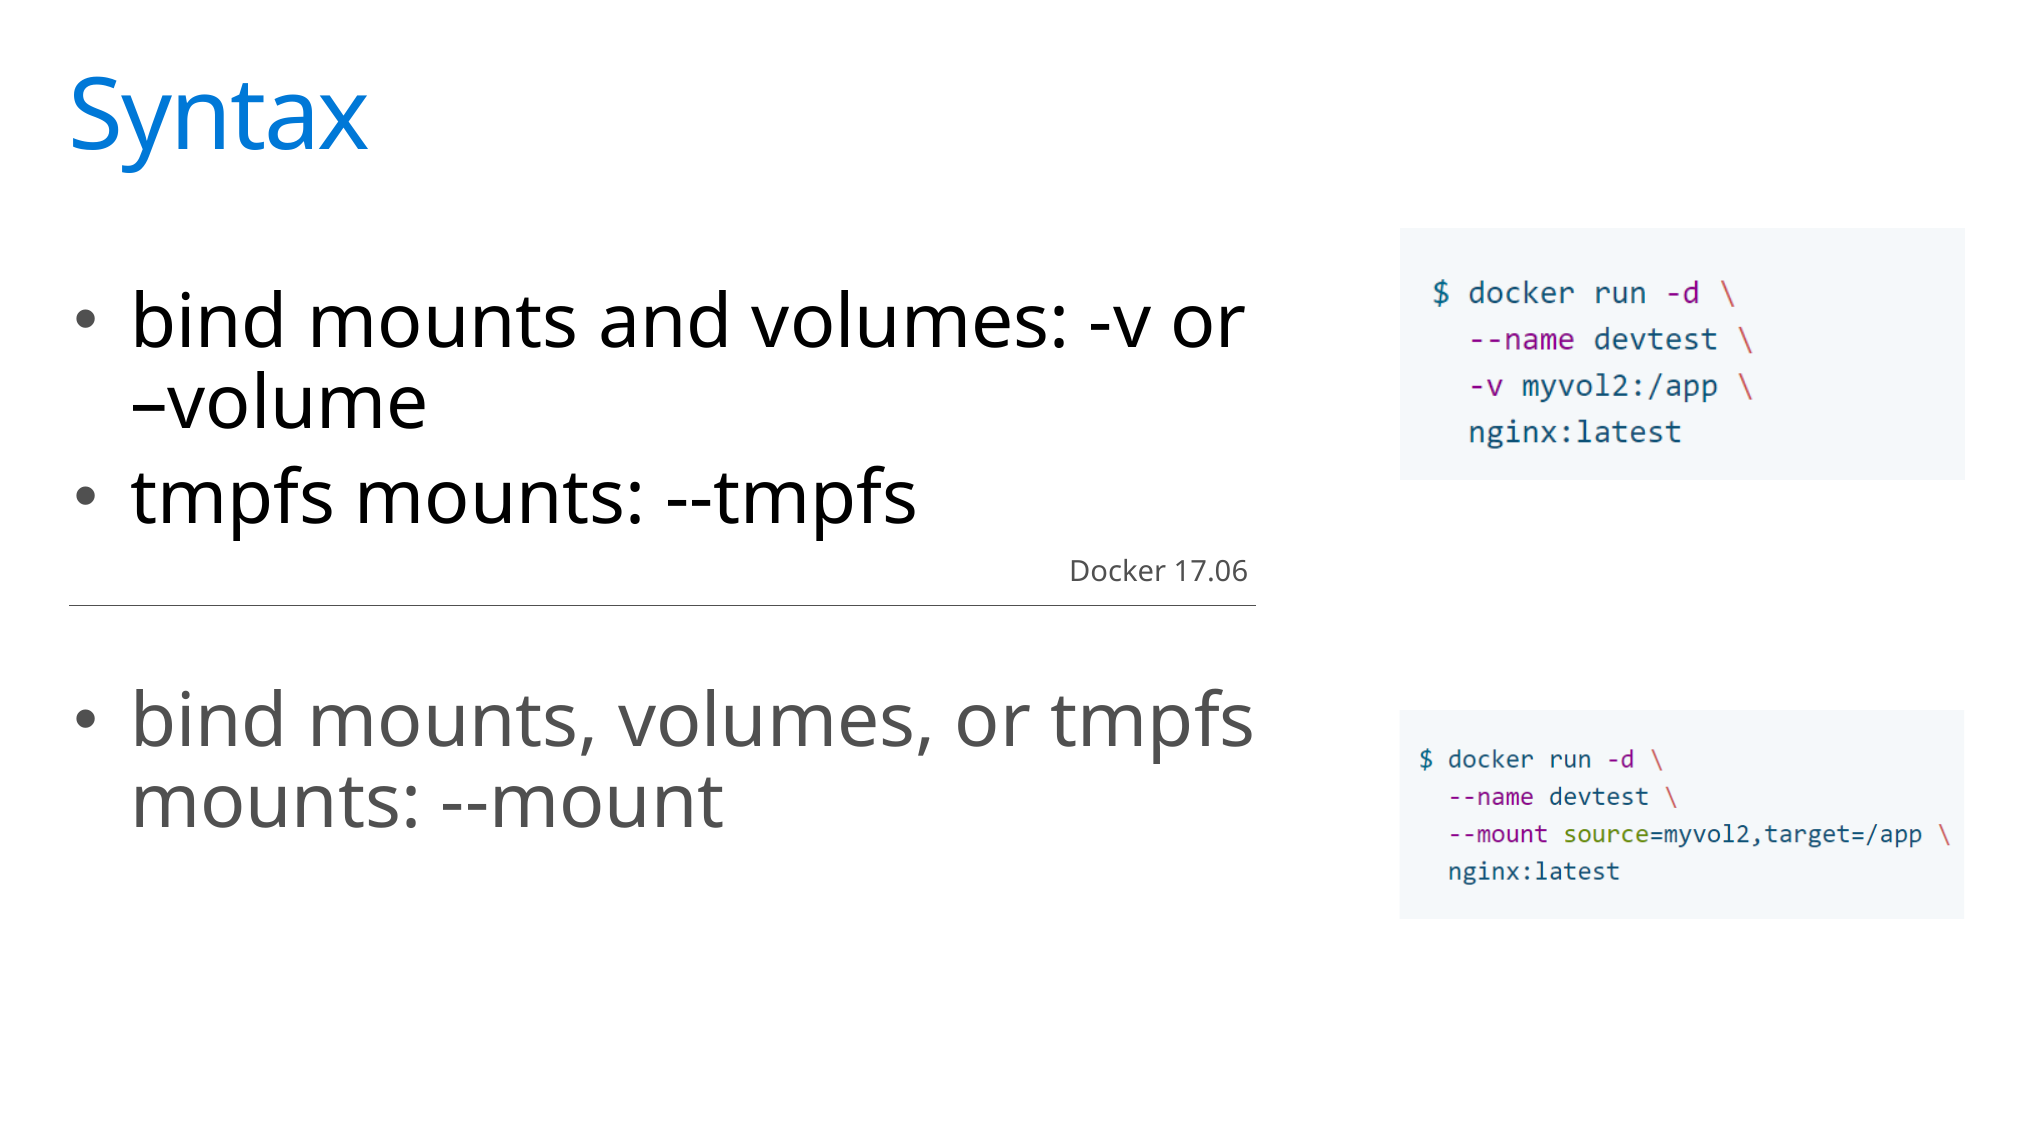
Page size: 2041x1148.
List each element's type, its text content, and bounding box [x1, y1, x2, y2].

picture [1399, 228, 1965, 480]
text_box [68, 541, 1278, 606]
picture [1399, 710, 1965, 919]
list bind mounts and volumes: -v or –volume tmpfs mounts: --tmpfs [50, 267, 1320, 480]
text_box bind mounts, volumes, or tmpfs mounts: --mount [50, 667, 1383, 1051]
title Syntax [45, 48, 1996, 199]
